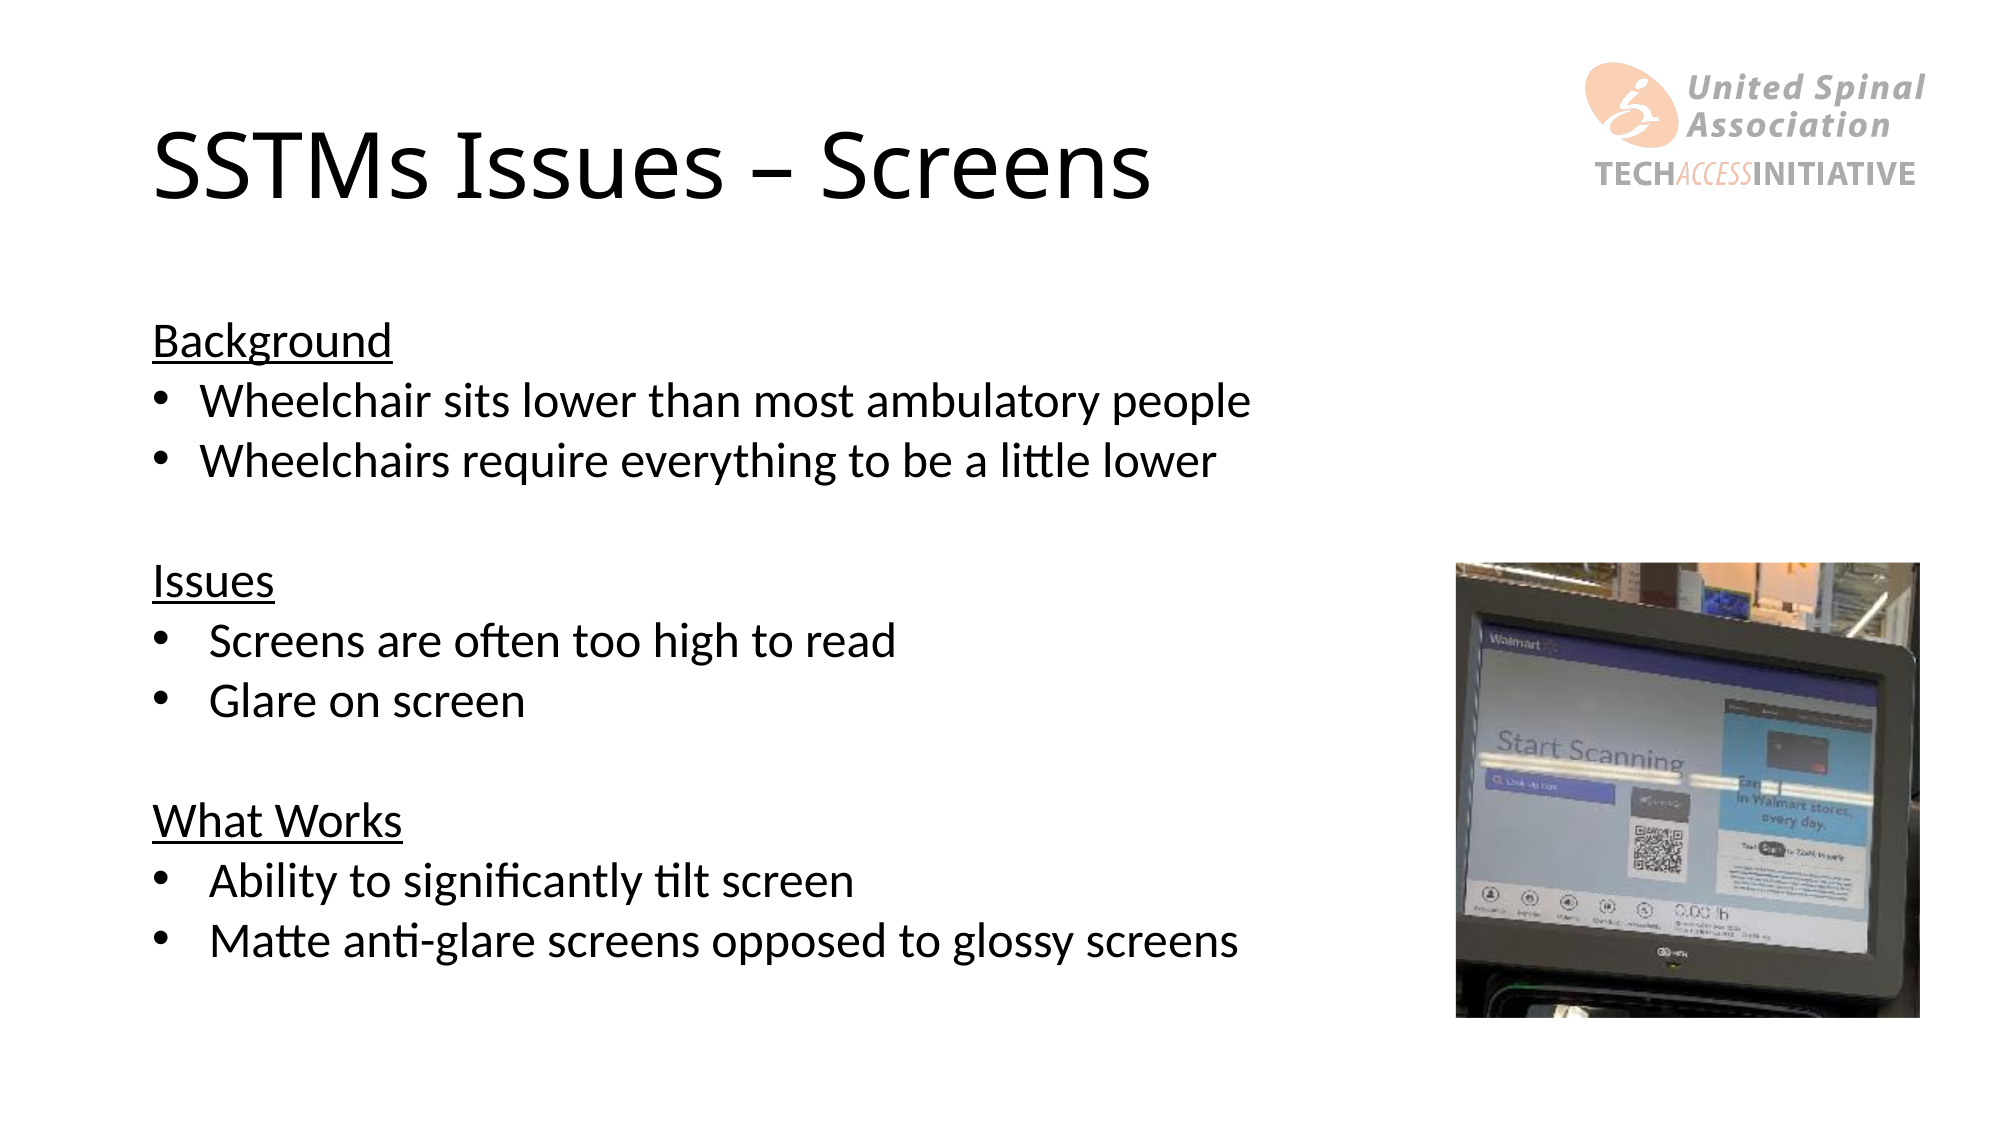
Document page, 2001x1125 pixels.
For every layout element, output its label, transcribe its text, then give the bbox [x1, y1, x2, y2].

list Background Wheelchair sits lower than most ambulatory people Wheelchairs require everything to be a little lower Issues Screens are often too high to read Glare on screen What Works Ability to significantly tilt screen Matte anti-glare screens opposed to glossy screens [137, 299, 1863, 1014]
picture [1456, 557, 1919, 1022]
picture [1565, 20, 1945, 211]
title SSTMs Issues – Screens [137, 59, 1863, 278]
